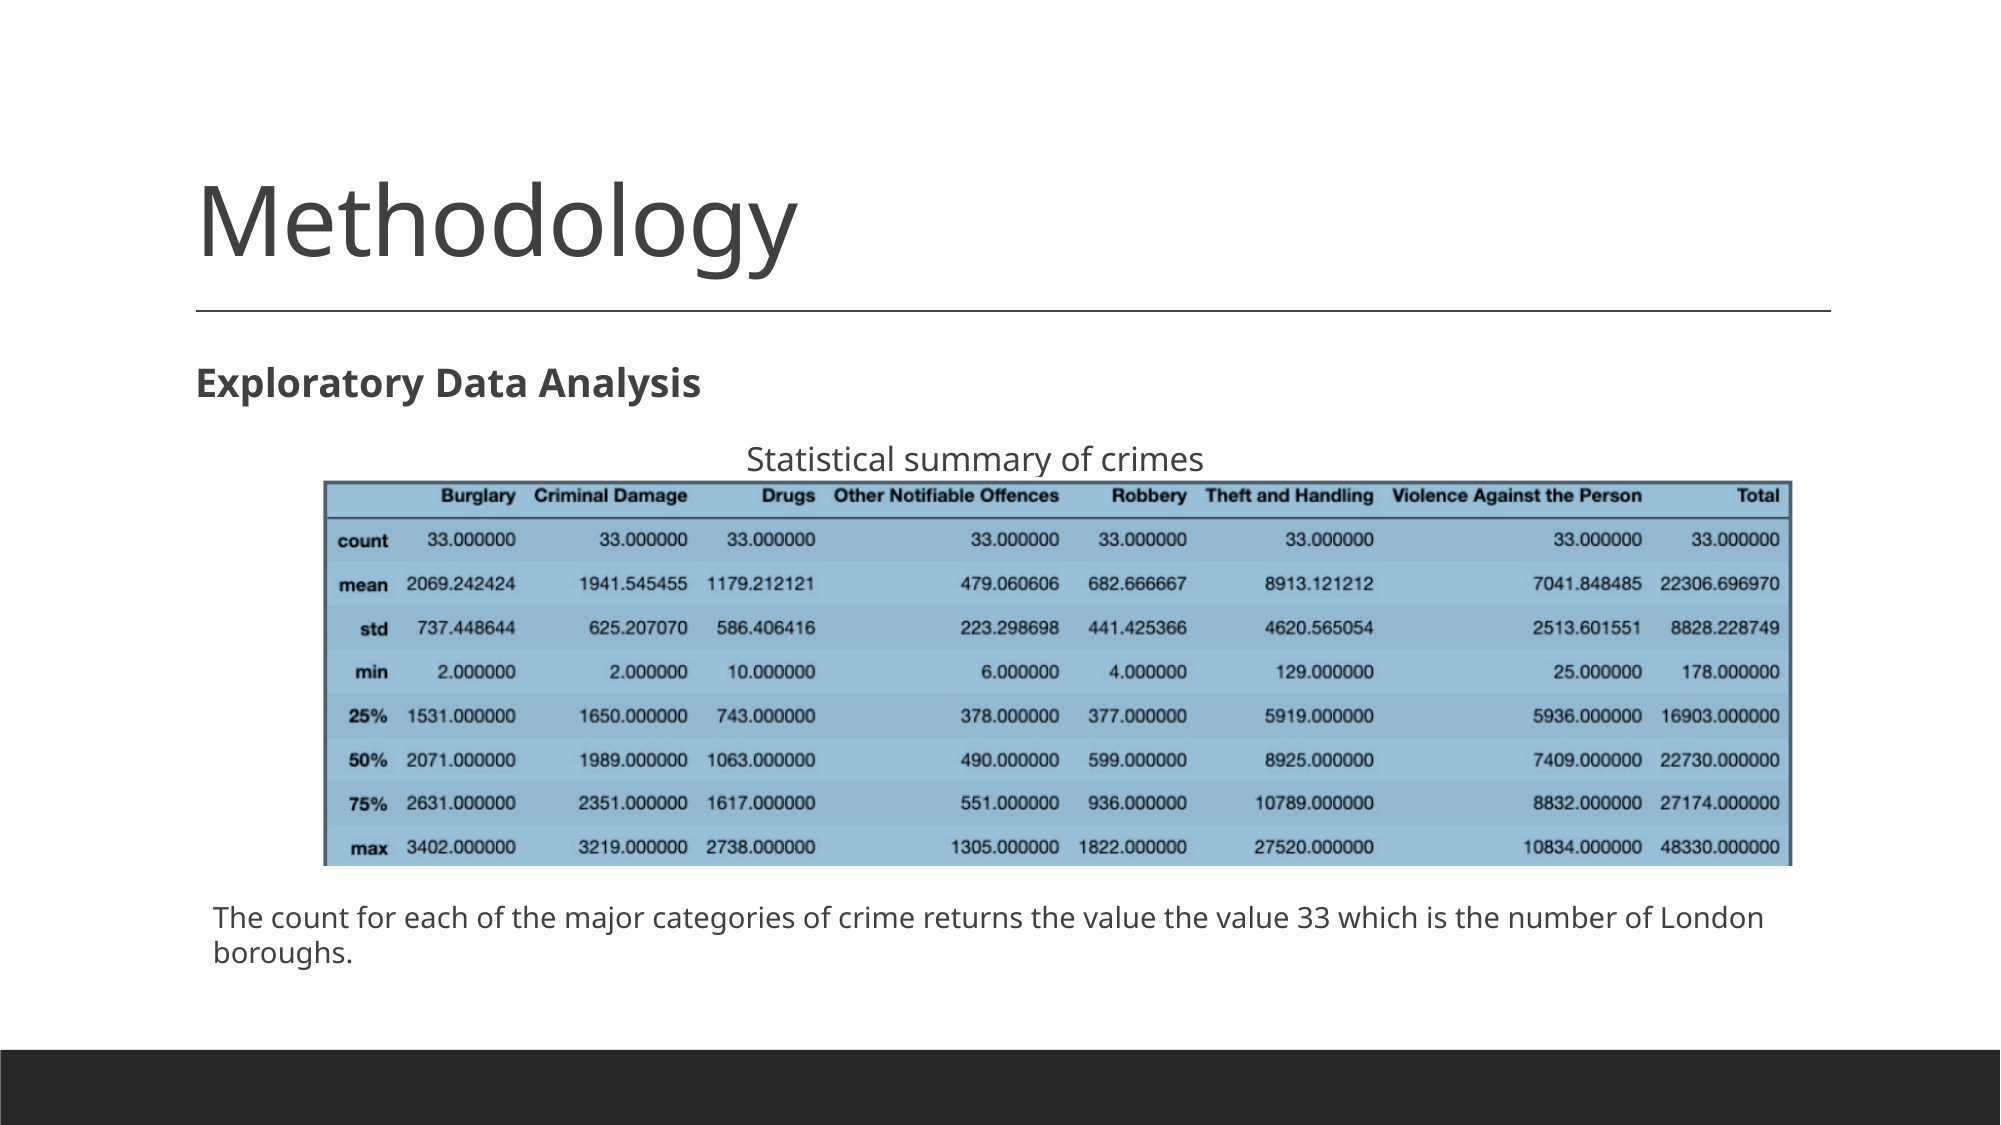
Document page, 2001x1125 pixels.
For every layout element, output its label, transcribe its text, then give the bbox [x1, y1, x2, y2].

list Exploratory Data Analysis Statistical summary of crimes The count for each of the major categories of crime returns the value the value 33 which is the number of London boroughs. [180, 345, 1830, 1052]
picture [321, 477, 1795, 866]
title Methodology [180, 47, 1830, 285]
